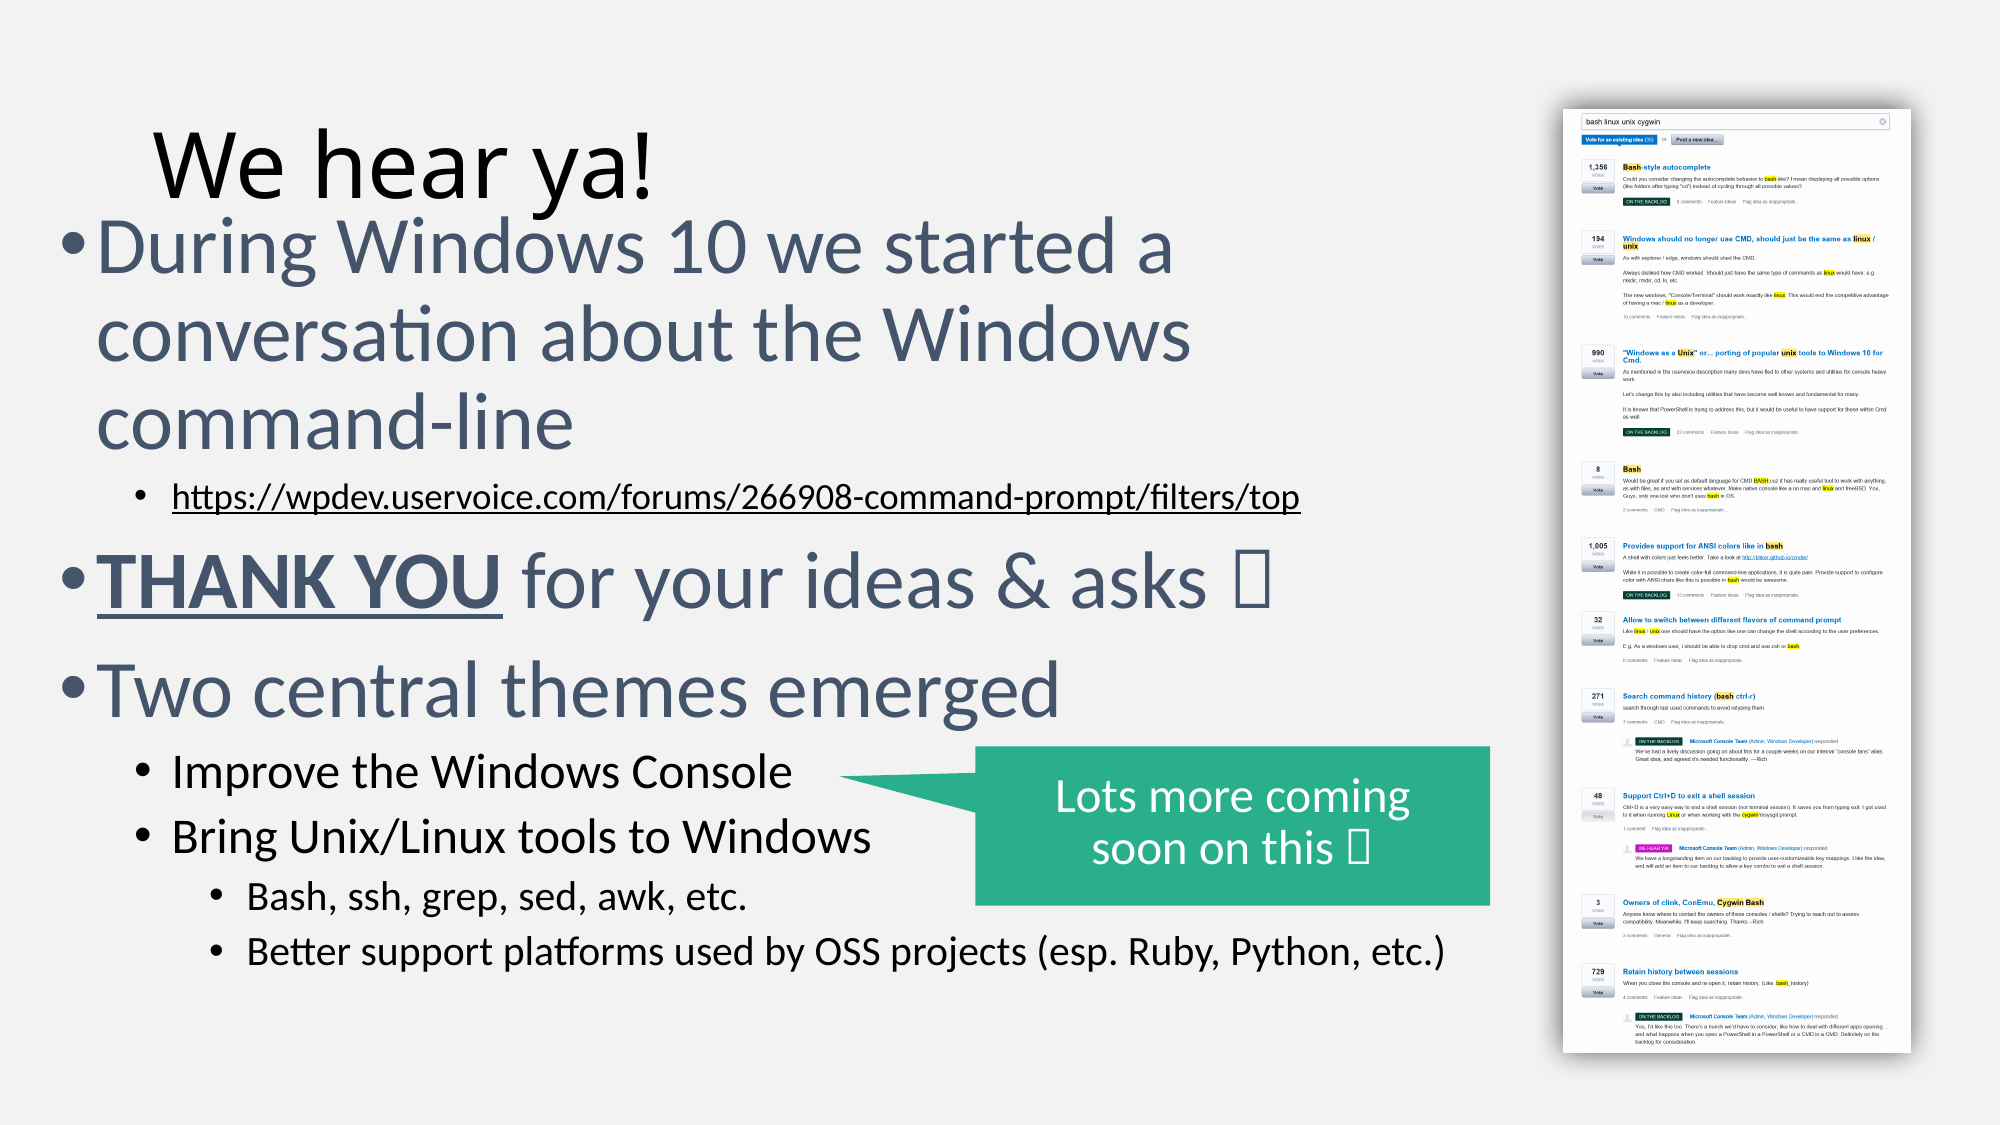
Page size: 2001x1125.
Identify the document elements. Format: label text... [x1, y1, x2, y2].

text_box Lots more coming soon on this  [838, 745, 1491, 907]
title We hear ya! [137, 59, 1863, 278]
picture [1563, 108, 1911, 1053]
list During Windows 10 we started a conversation about the Windows command-line https://wpdev.uservoice.com/forums/266908-command-prompt/filters/top THANK YOU for your ideas & asks  Two central themes emerged Improve the Windows Console Bring Unix/Linux tools to Windows Bash, ssh, grep, sed, awk, etc. Better support platforms used by OSS projects (esp. Ruby, Python, etc.) [44, 195, 1503, 1064]
